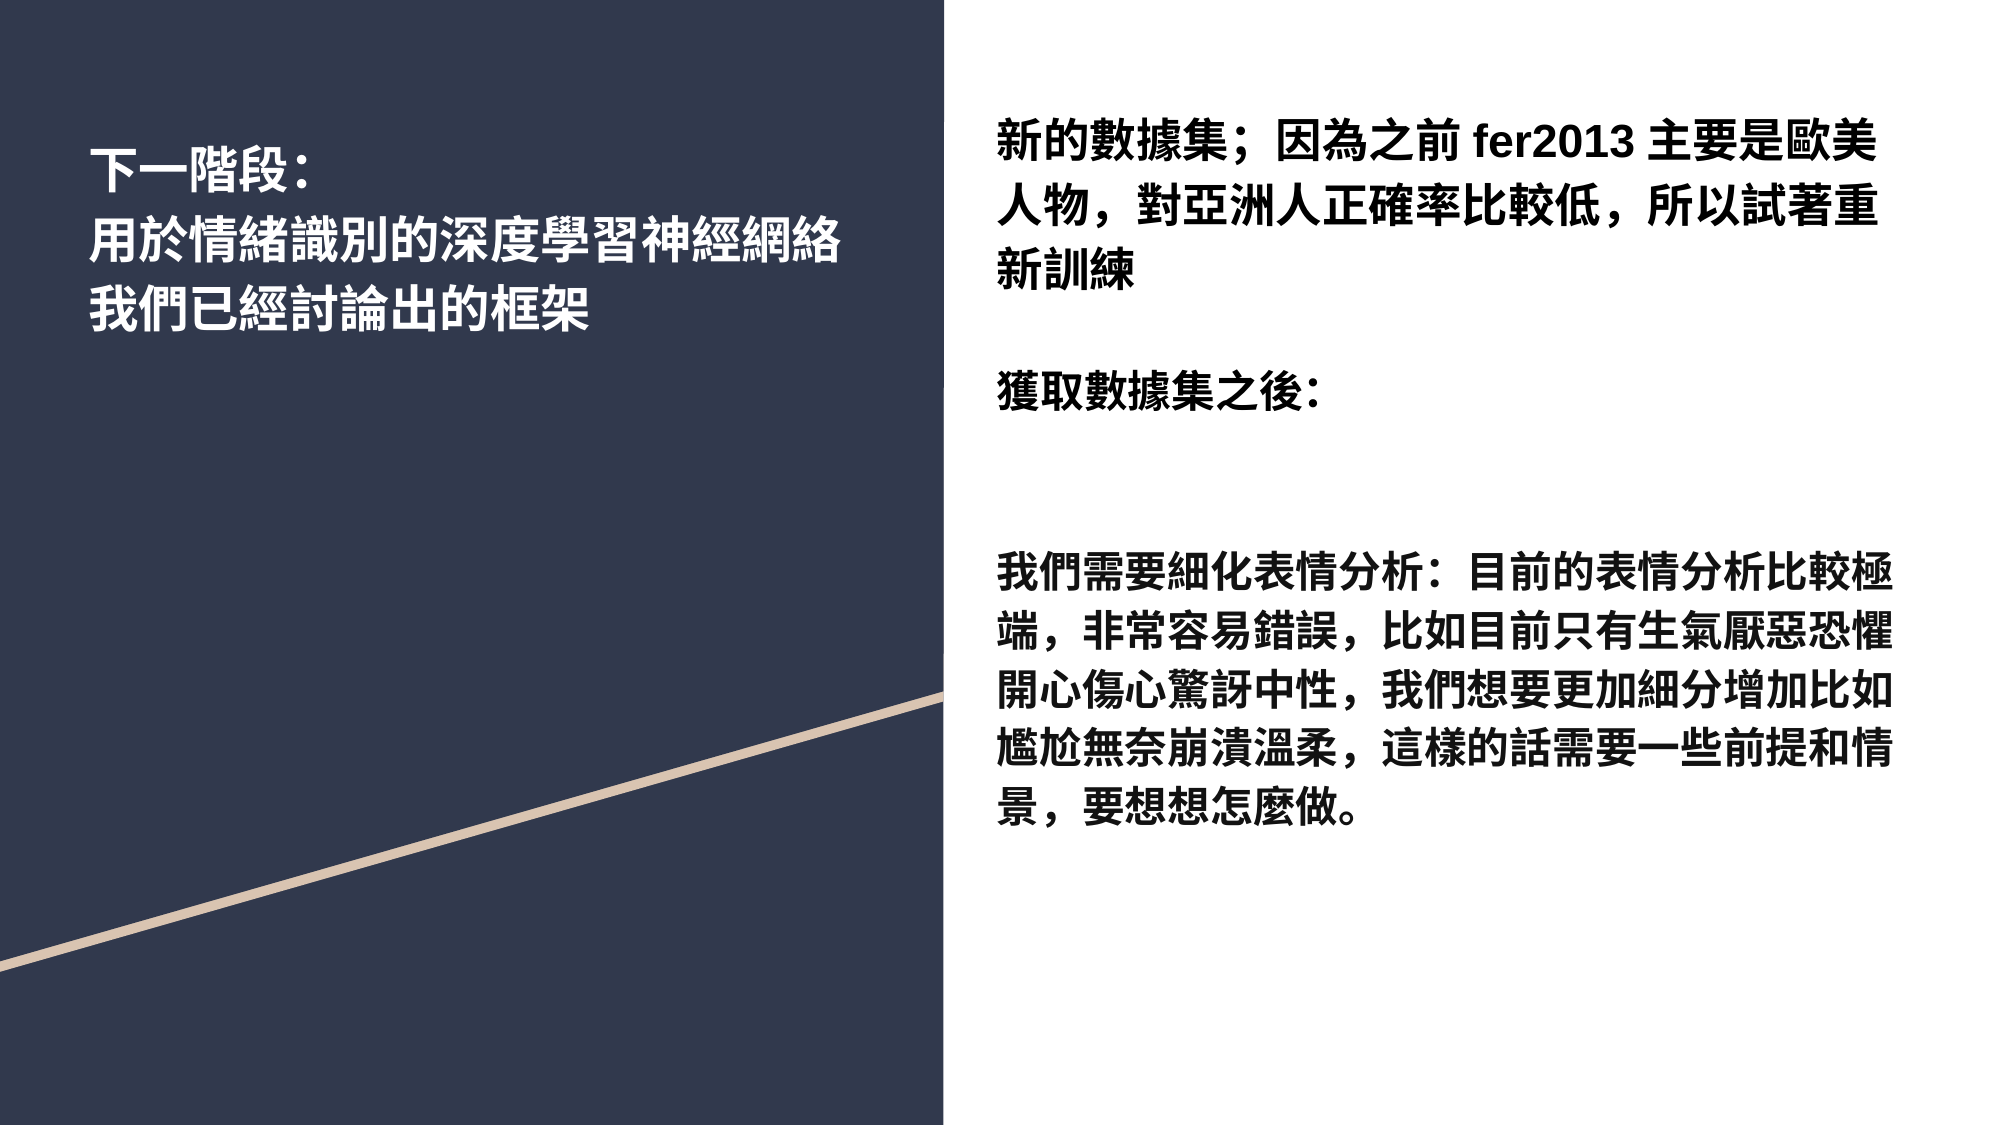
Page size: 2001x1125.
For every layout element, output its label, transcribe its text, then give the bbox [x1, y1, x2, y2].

list 新的數據集；因為之前fer2013主要是歐美人物，對亞洲人正確率比較低，所以試著重新訓練 獲取數據集之後： 我們需要細化表情分析：目前的表情分析比較極端，非常容易錯誤，比如目前只有生氣厭惡恐懼開心傷心驚訝中性，我們想要更加細分增加比如尷尬無奈崩潰溫柔，這樣的話需要一些前提和情景，要想想怎麼做。 [976, 83, 1936, 1125]
title 下一階段： 用於情緒識別的深度學習神經網絡 我們已經討論出的框架 [68, 109, 873, 421]
